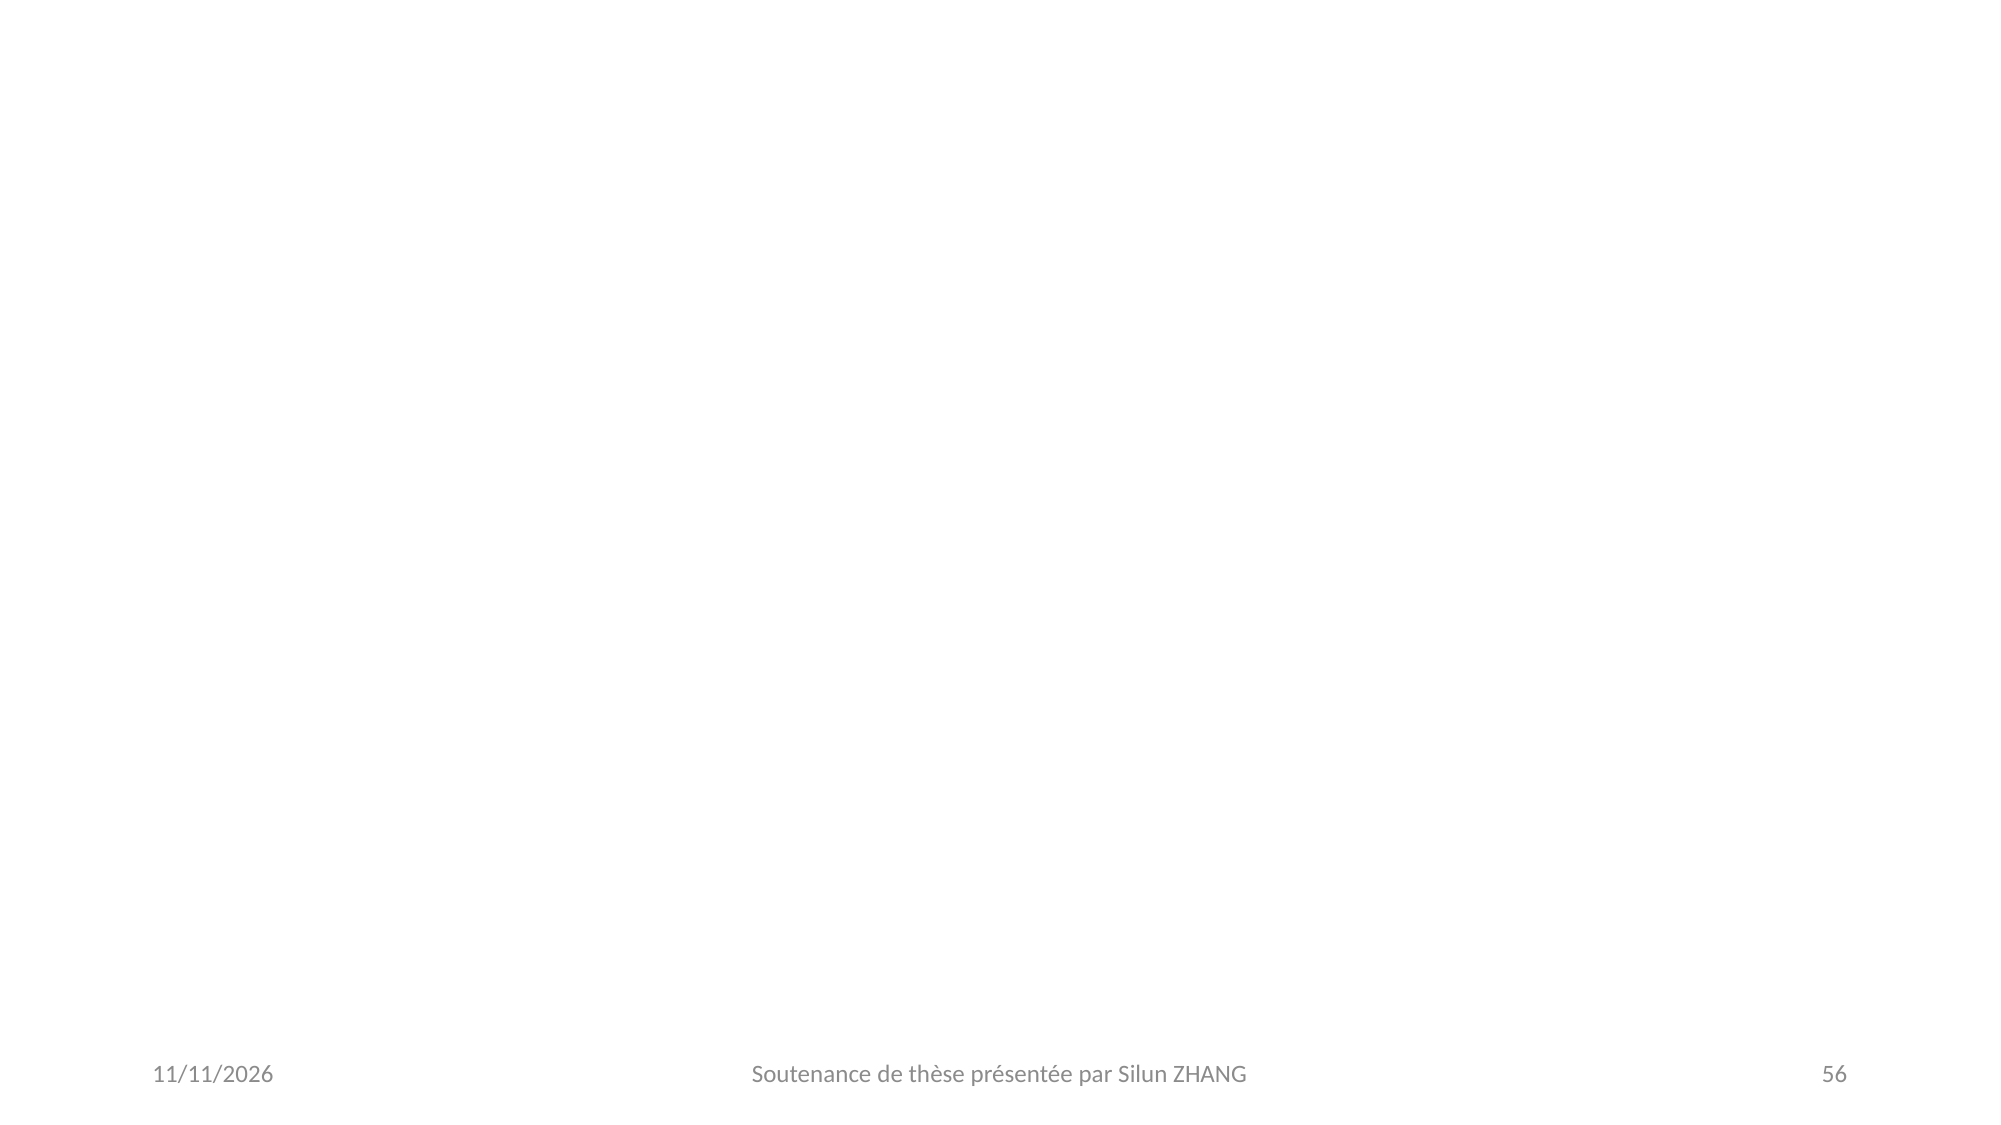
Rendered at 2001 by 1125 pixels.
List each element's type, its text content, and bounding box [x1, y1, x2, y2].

footer Soutenance de thèse présentée par Silun ZHANG [662, 1042, 1338, 1103]
slide_number 56 [1412, 1042, 1863, 1103]
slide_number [137, 1042, 588, 1103]
